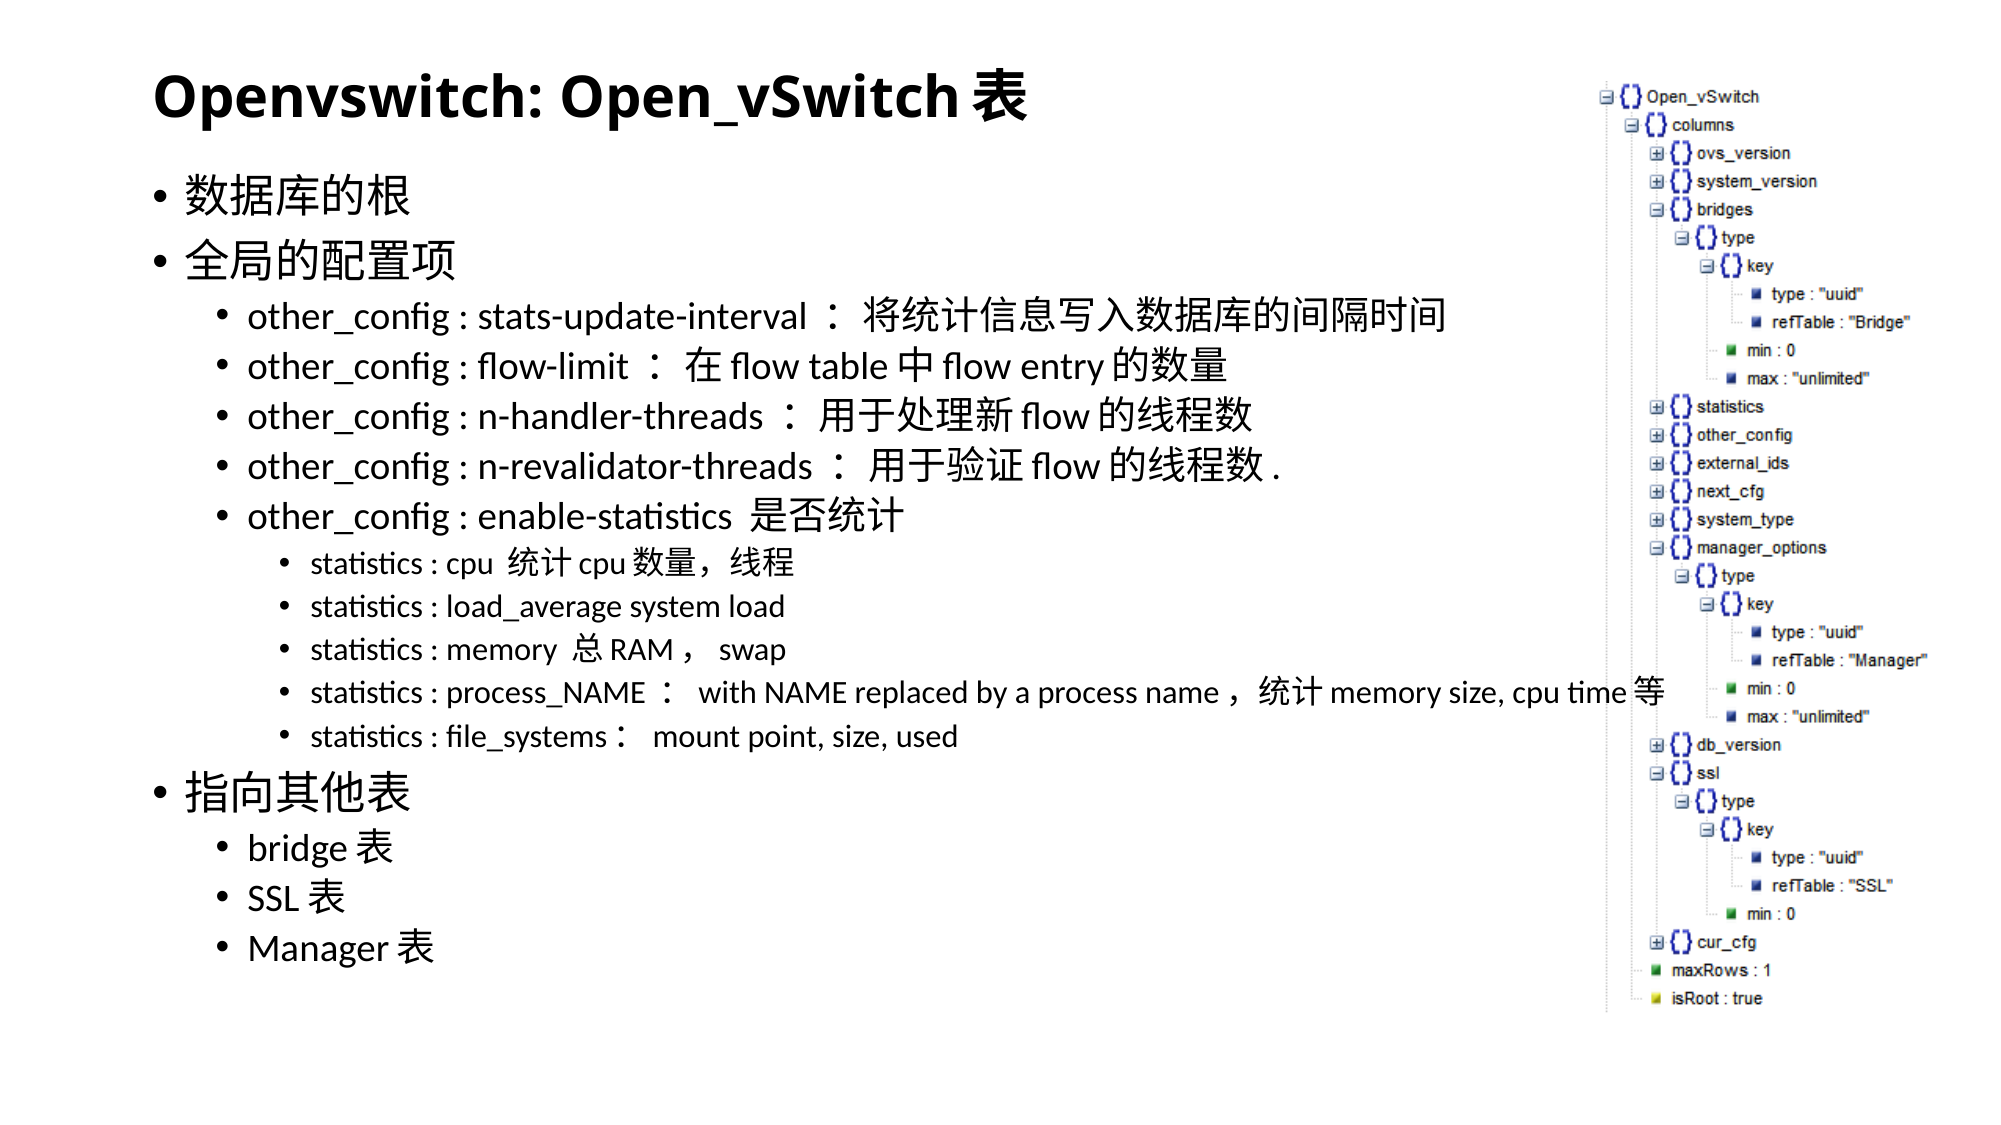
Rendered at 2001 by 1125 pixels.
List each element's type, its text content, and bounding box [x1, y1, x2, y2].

title Openvswitch: Open_vSwitch表 [137, 59, 1863, 138]
list 数据库的根 全局的配置项 other_config : stats-update-interval ：将统计信息写入数据库的间隔时间 other_config : flow-limit ：在flow table中flow entry的数量 other_config : n-handler-threads ：用于处理新flow的线程数 other_config : n-revalidator-threads ：用于验证flow的线程数. other_config : enable-statistics 是否统计 statistics : cpu 统计cpu数量，线程 statistics : load_average system load statistics : memory 总RAM，swap statistics : process_NAME ：with NAME replaced by a process name，统计memory size, cpu time等 statistics : file_systems：mount point, size, used 指向其他表 bridge表 SSL表 Manager表 [137, 165, 1592, 1014]
picture [1592, 81, 1951, 1014]
